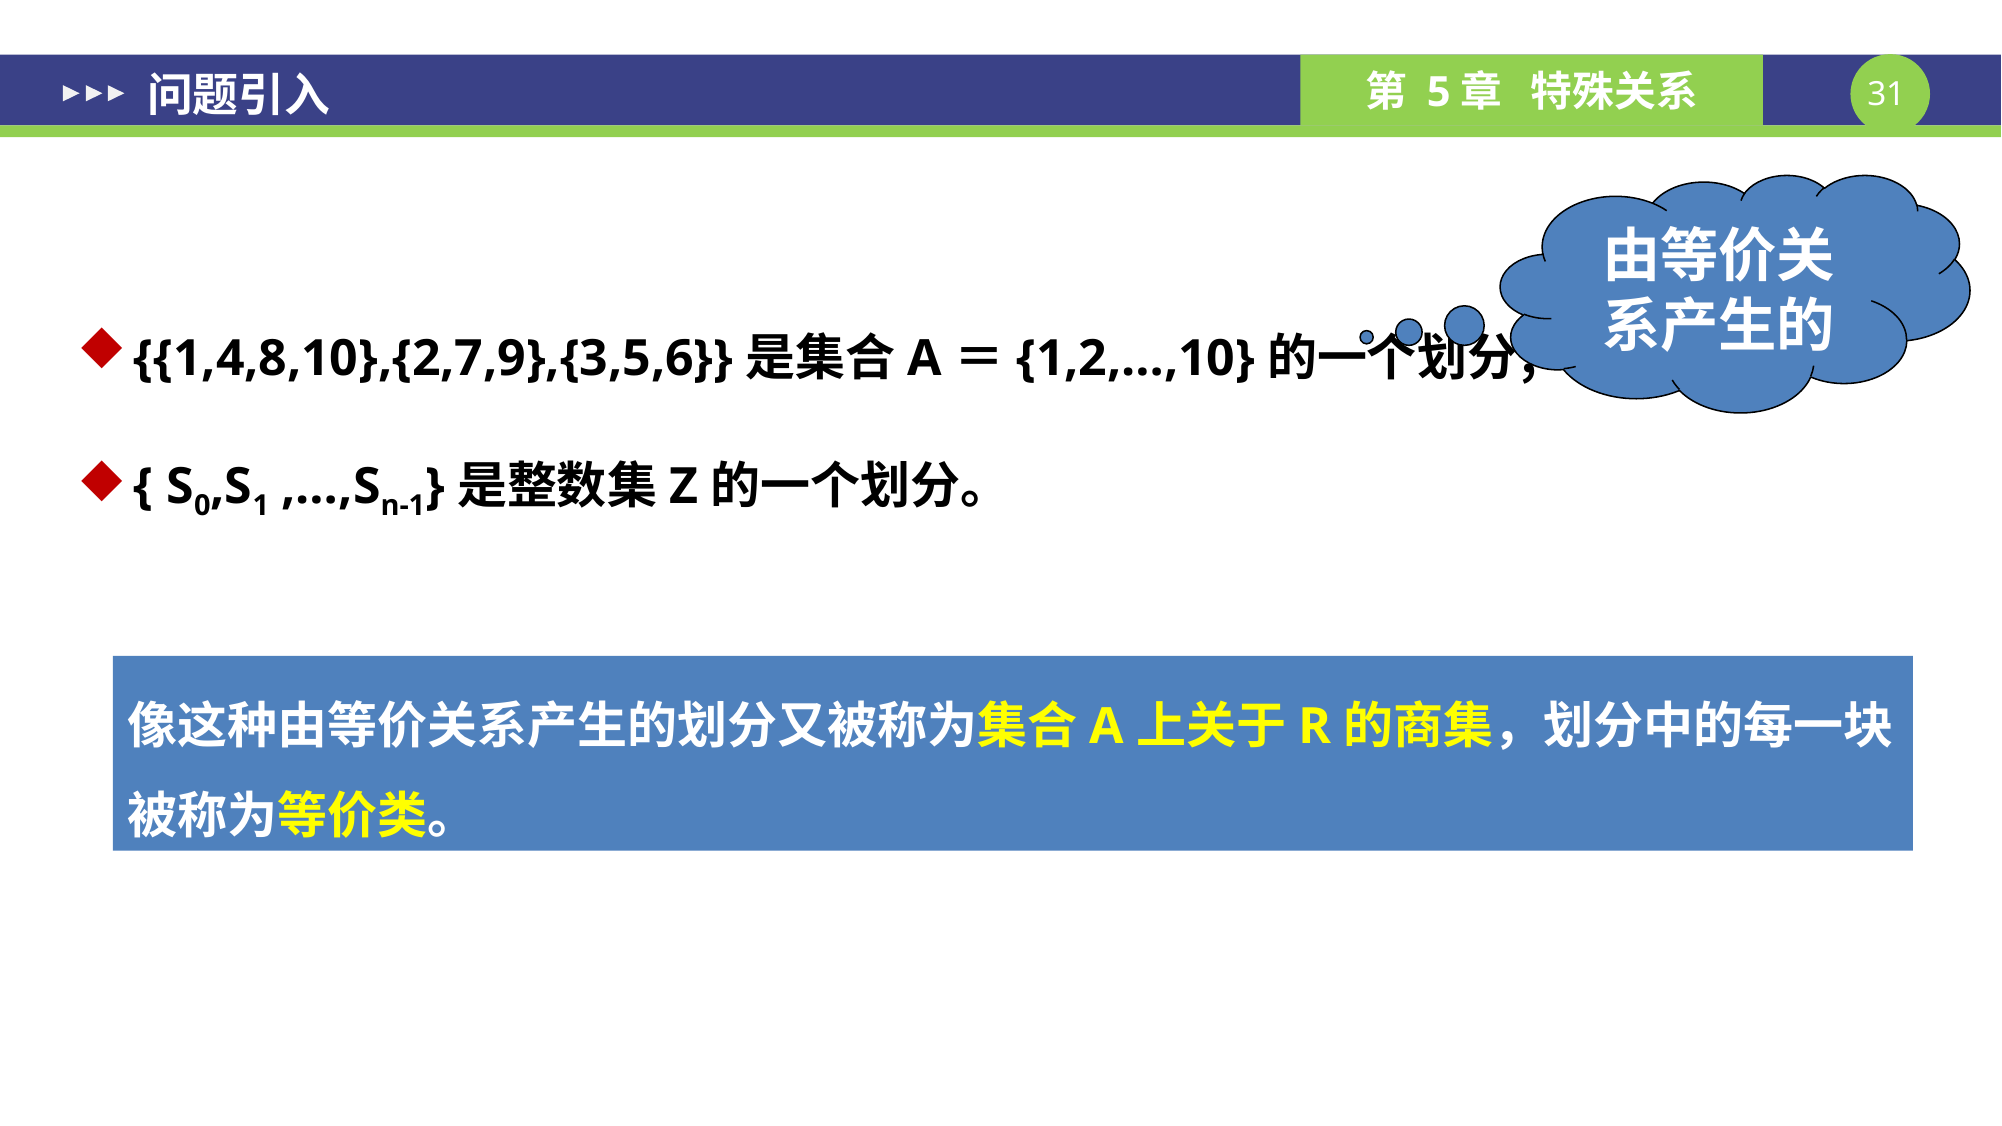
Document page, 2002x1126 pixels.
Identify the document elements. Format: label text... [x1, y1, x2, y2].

text_box 像这种由等价关系产生的划分又被称为集合A上关于R的商集，划分中的每一块被称为等价类。 [112, 655, 1913, 851]
text_box 由等价关系产生的 [1444, 305, 1485, 346]
text_box {{1,4,8,10},{2,7,9},{3,5,6}}是集合A＝{1,2,…,10}的一个划分； { S0,S1 ,…,Sn-1}是整数集Z的一个划分。 [62, 287, 1895, 529]
text_box 由等价关系产生的 [1360, 330, 1374, 344]
title 问题引入 [127, 57, 1003, 129]
text_box 由等价关系产生的 [1500, 175, 1971, 413]
text_box 由等价关系产生的 [1395, 319, 1423, 346]
